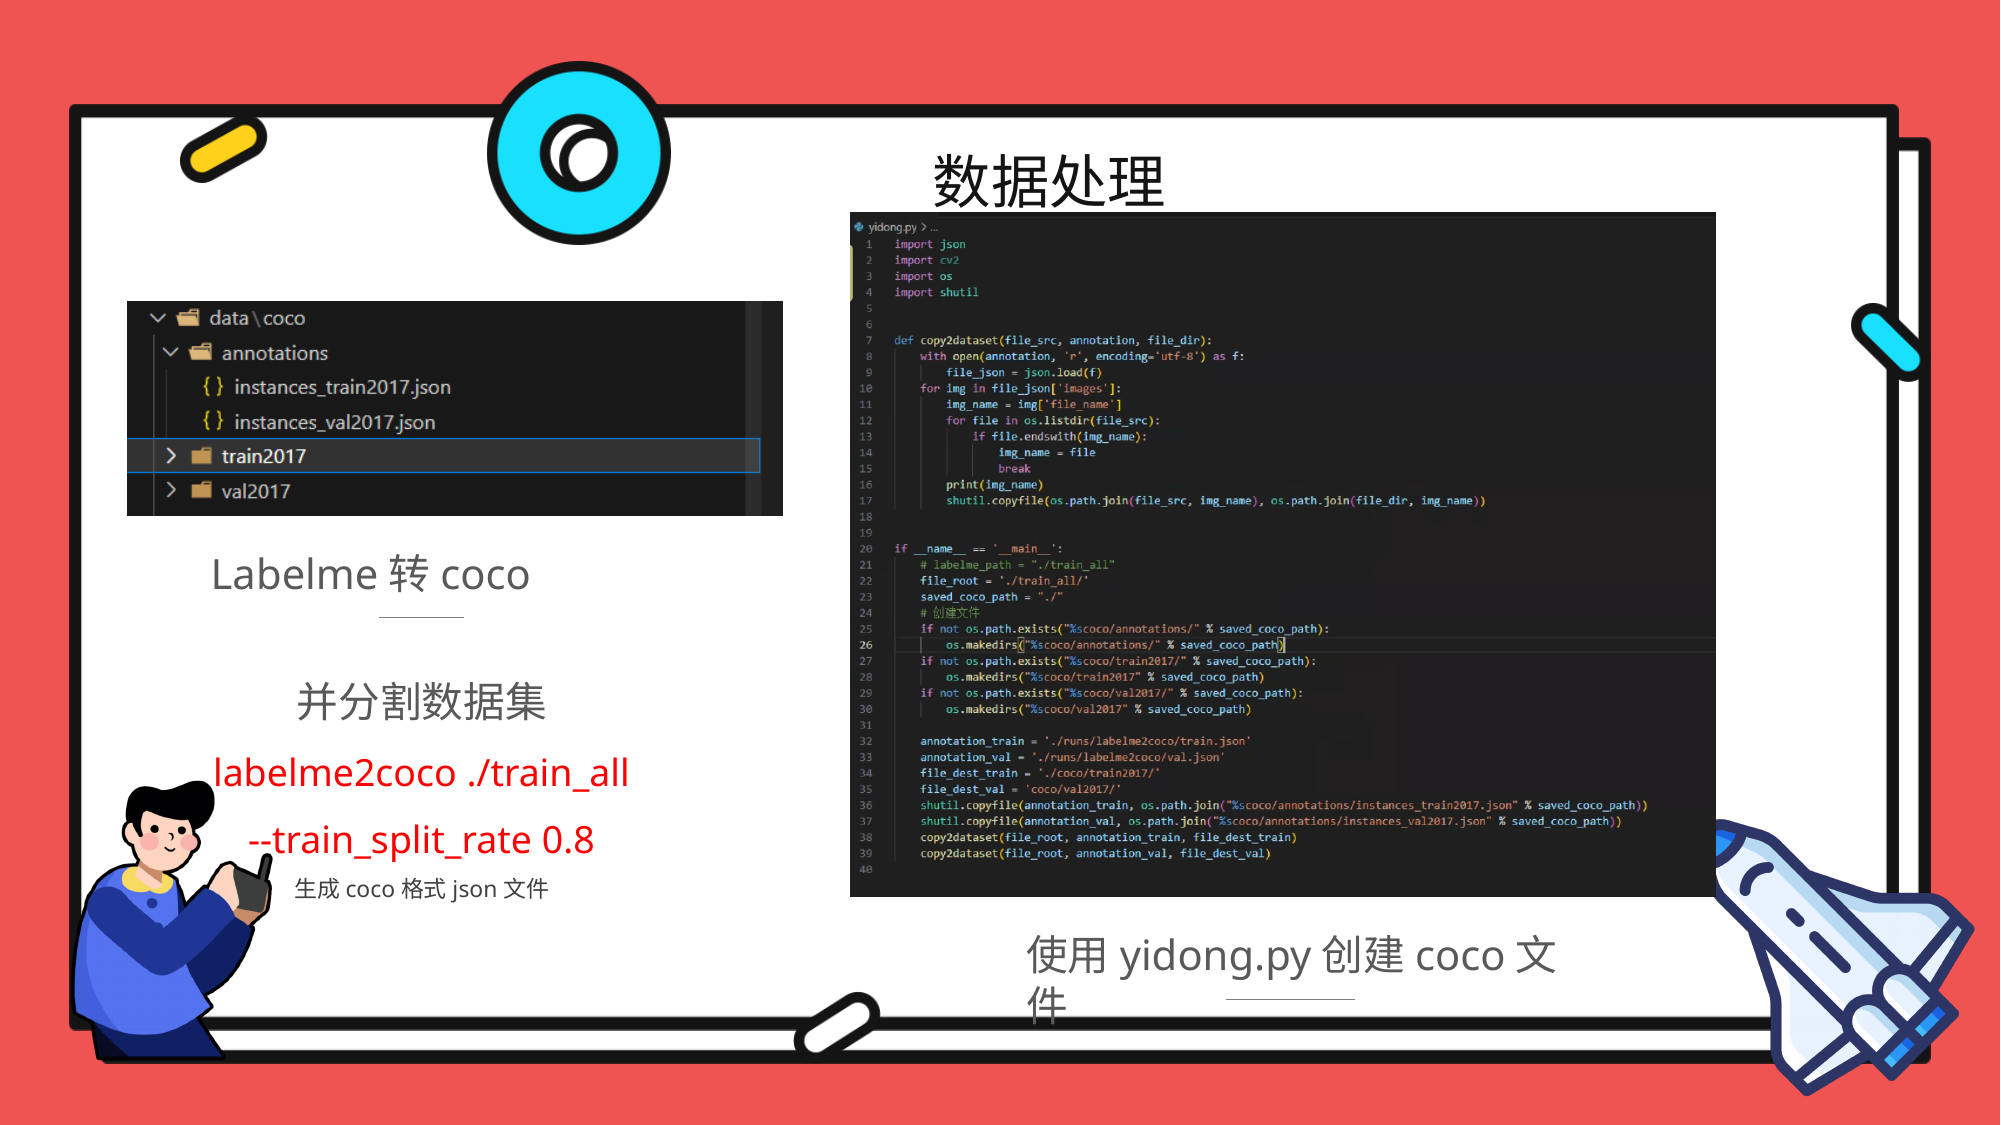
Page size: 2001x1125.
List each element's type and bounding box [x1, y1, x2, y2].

picture [850, 212, 2000, 1125]
picture [1850, 303, 1931, 382]
text_box [928, 921, 1653, 1089]
text_box [69, 104, 1931, 1064]
text_box [182, 540, 699, 908]
picture [0, 760, 465, 1097]
picture [127, 301, 783, 516]
picture [487, 61, 671, 245]
picture [180, 114, 268, 183]
picture [793, 991, 881, 1064]
